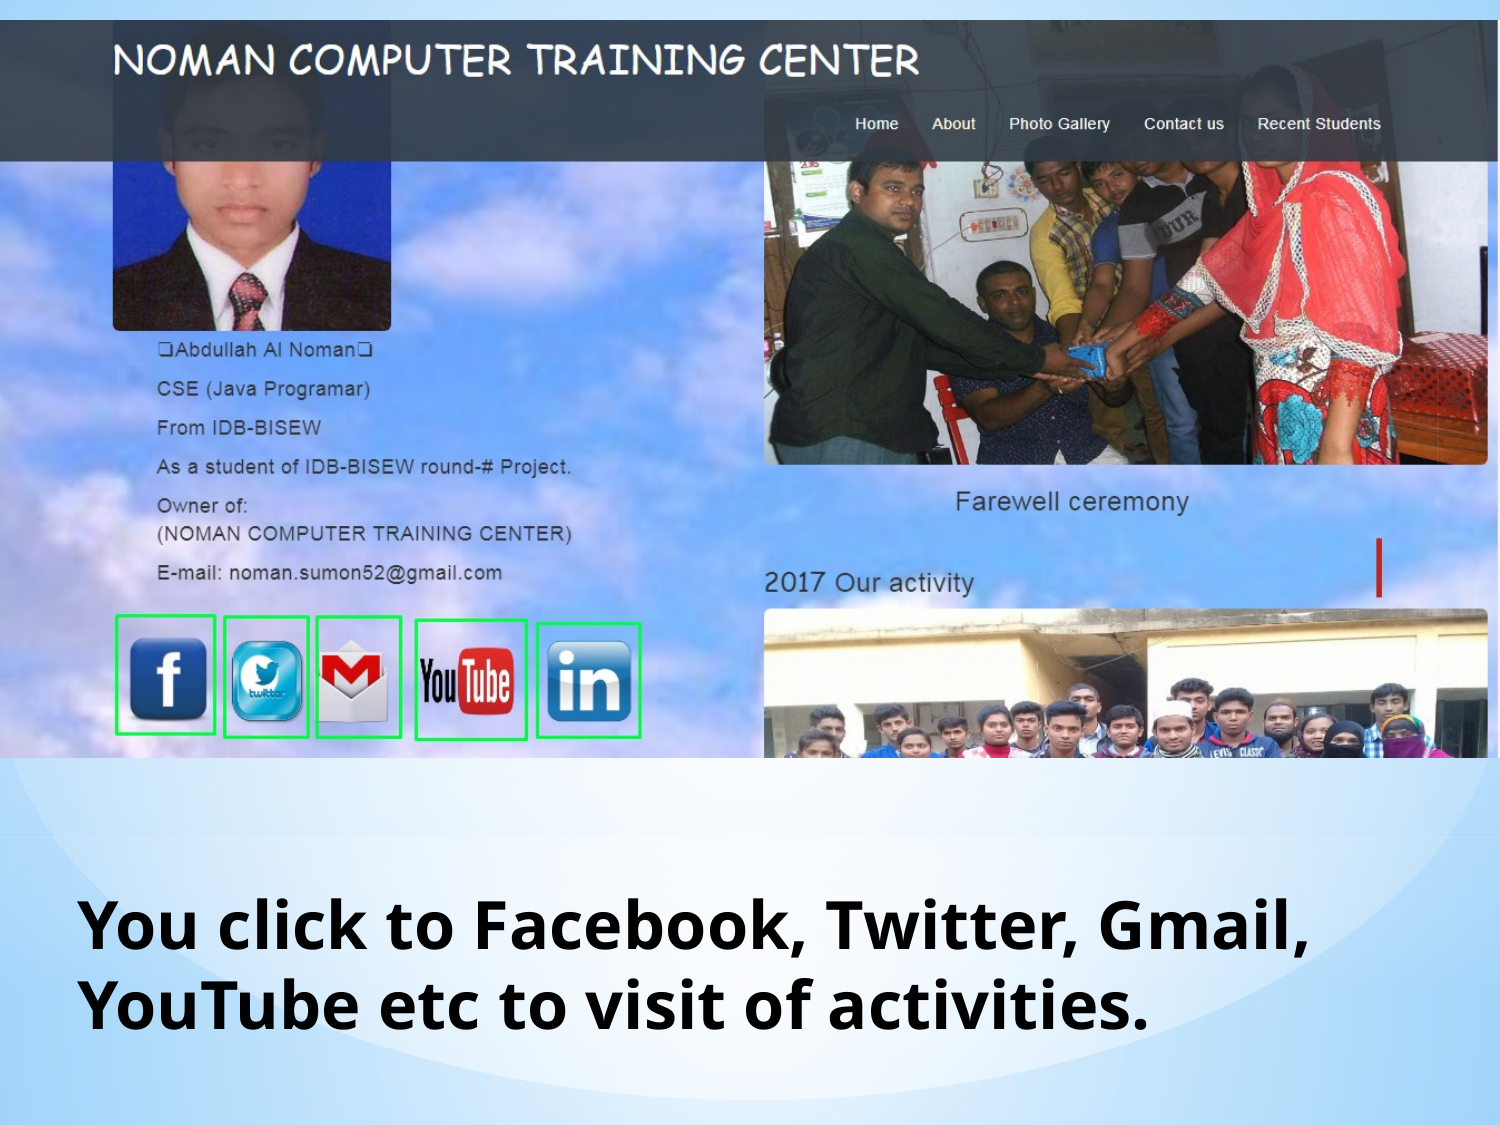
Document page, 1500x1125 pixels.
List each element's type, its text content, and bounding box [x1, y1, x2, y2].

picture [0, 19, 1500, 758]
title You click to Facebook, Twitter, Gmail, YouTube etc to visit of activities. [62, 875, 1500, 1063]
